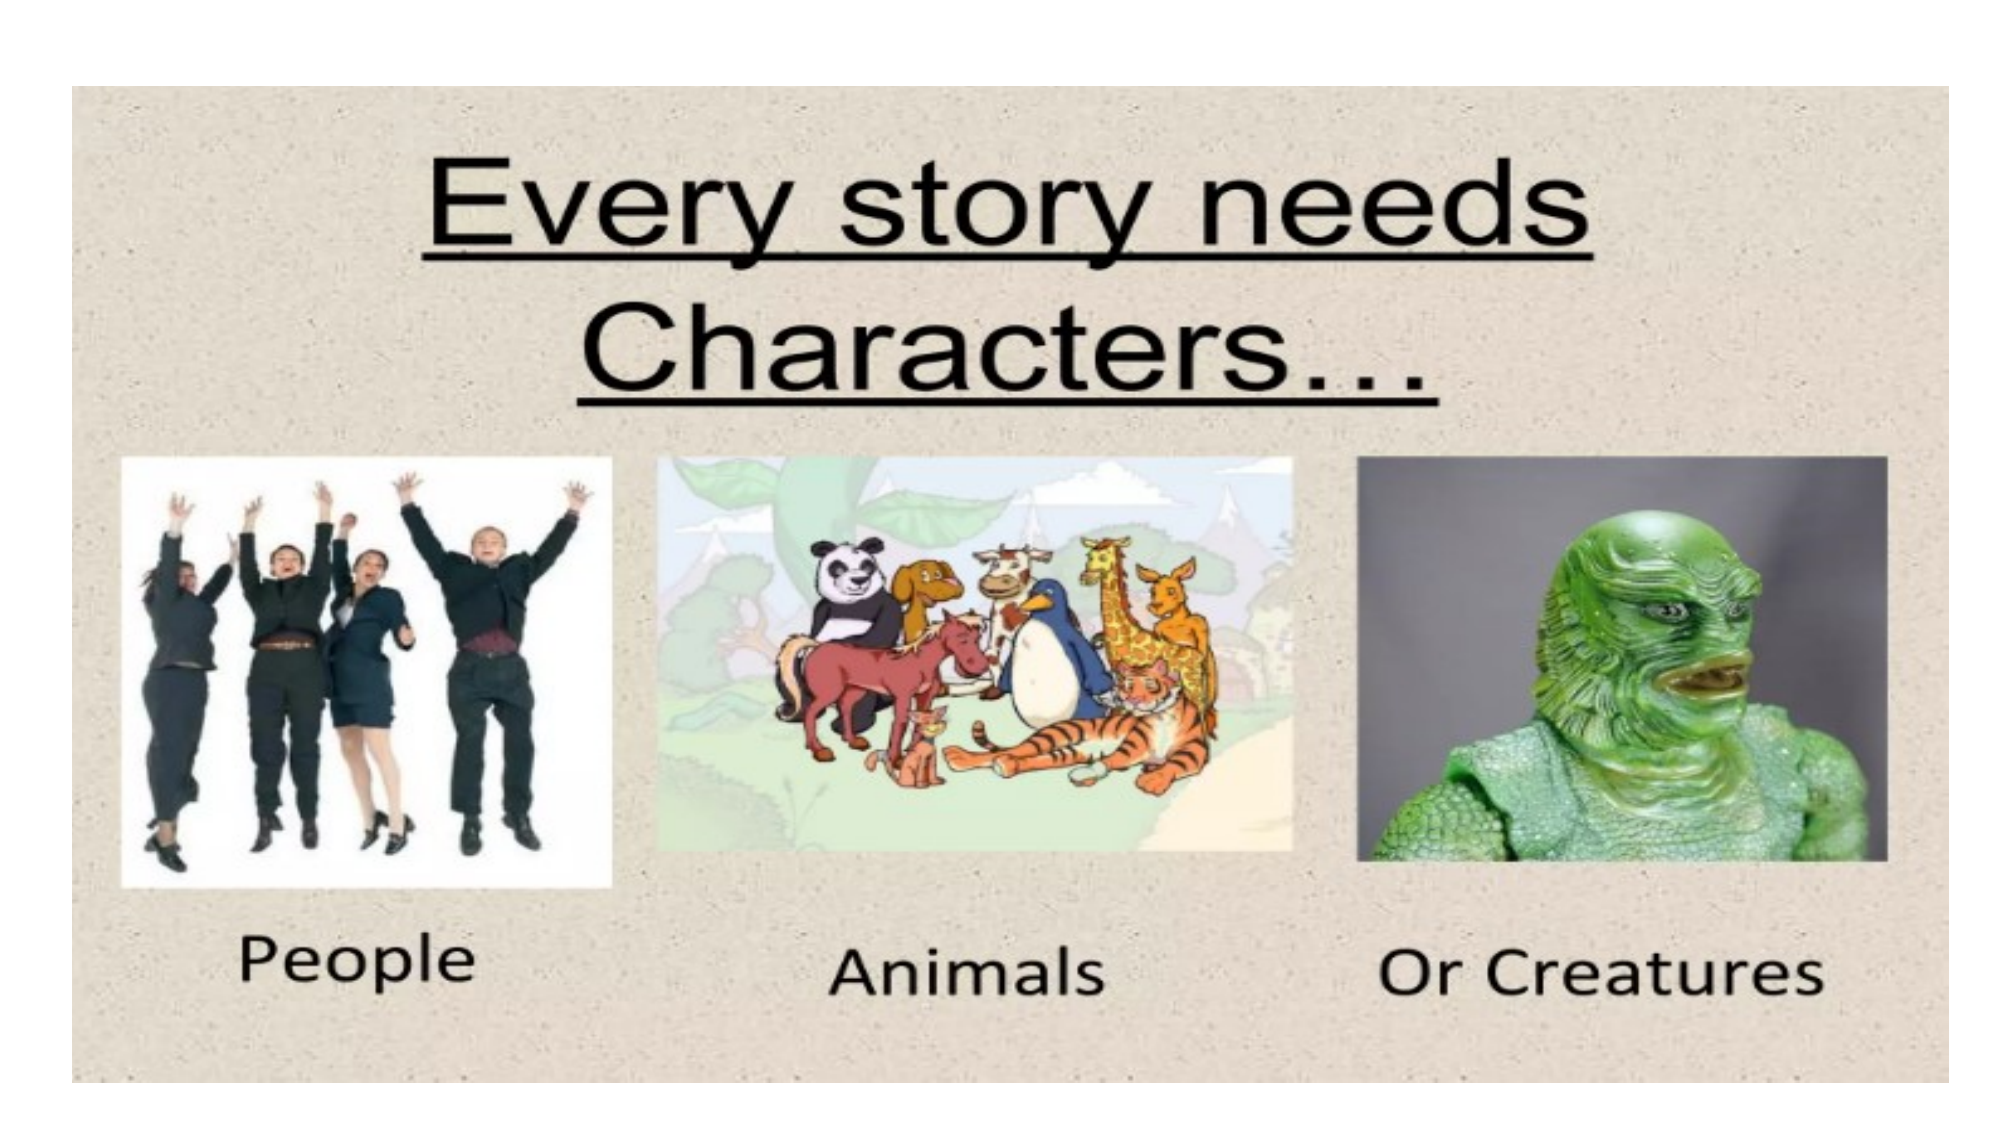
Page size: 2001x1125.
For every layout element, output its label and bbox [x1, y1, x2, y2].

picture [71, 86, 1949, 1083]
